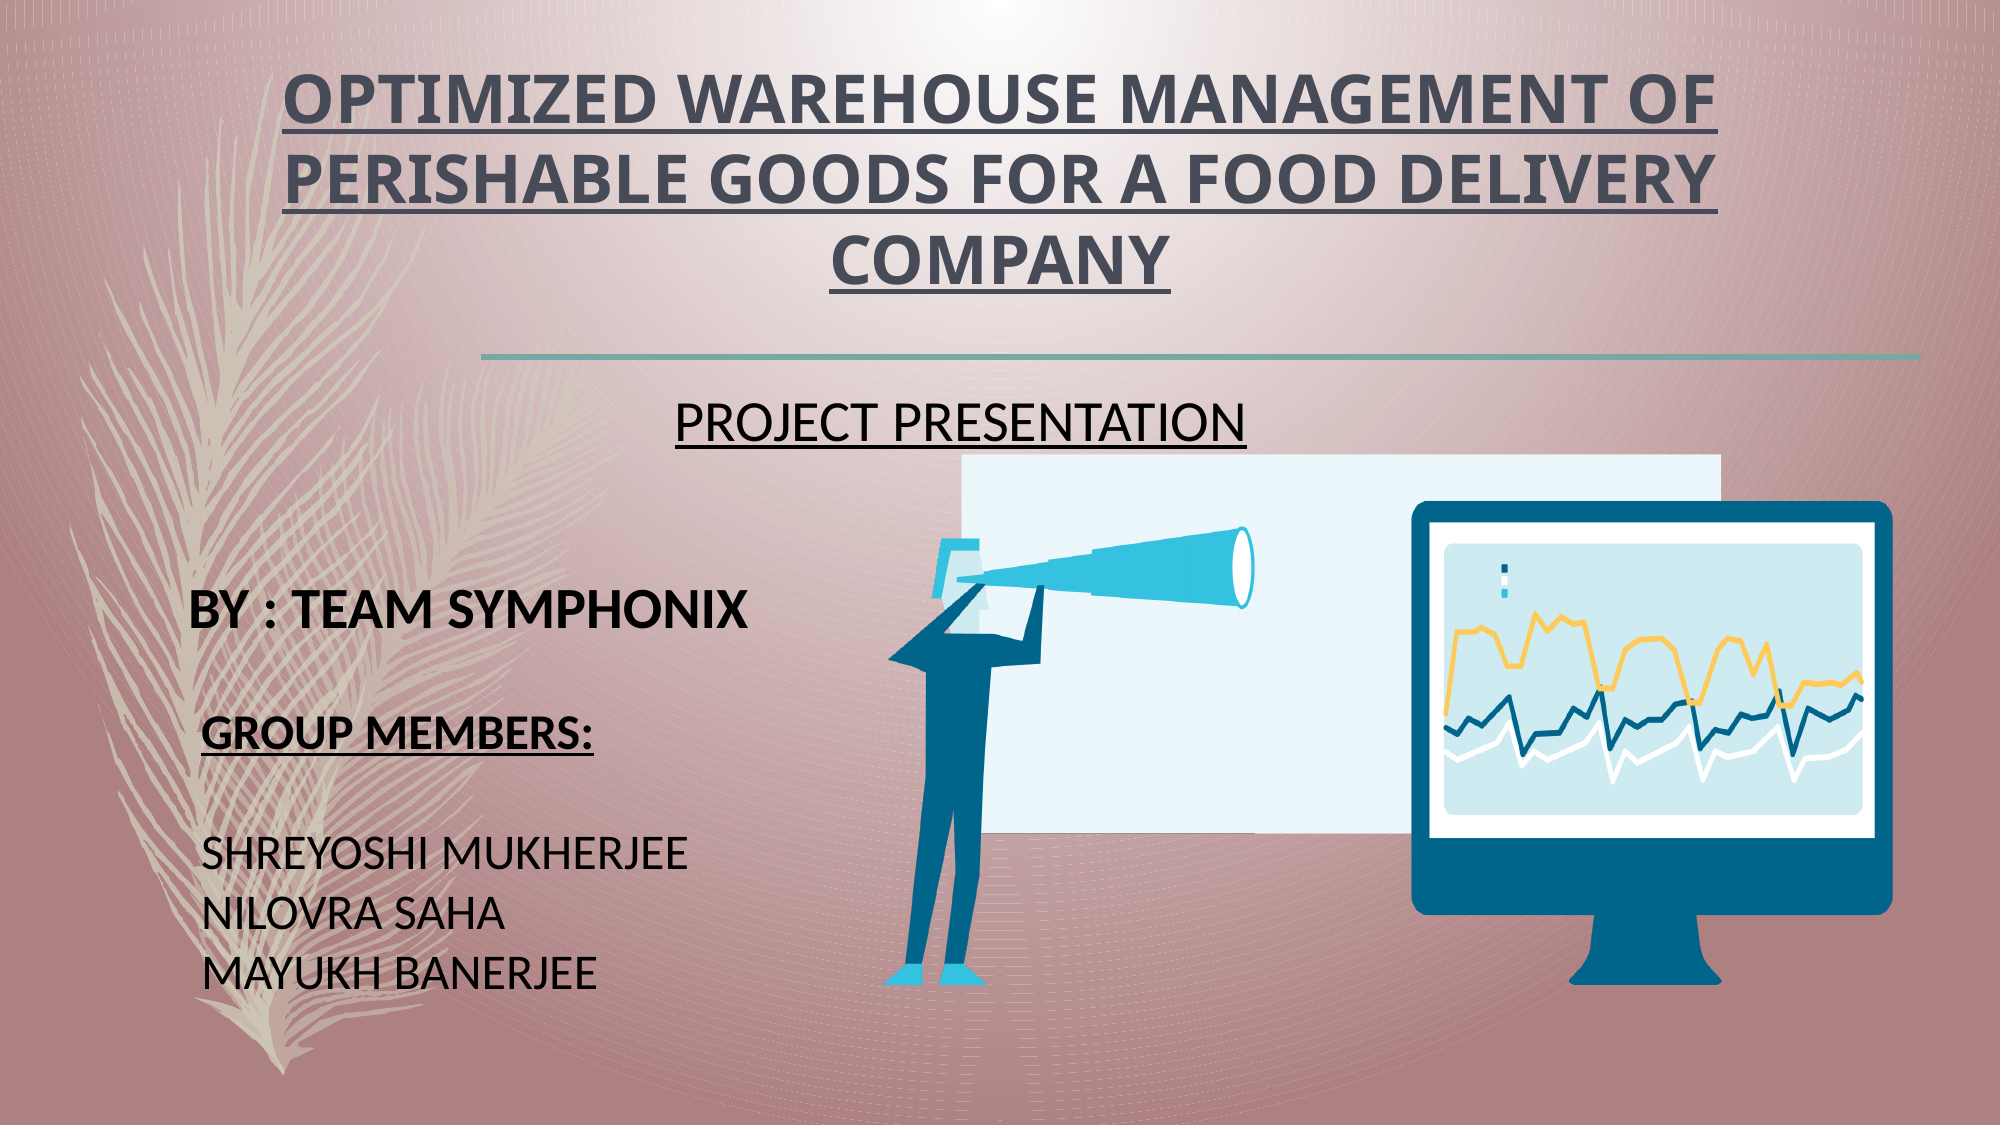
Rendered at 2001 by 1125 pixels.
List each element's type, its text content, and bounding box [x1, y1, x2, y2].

picture [1430, 523, 1874, 838]
picture [832, 423, 1903, 986]
text_box BY : TEAM SYMPHONIX [173, 562, 832, 648]
title OPTIMIZED WAREHOUSE MANAGEMENT OF PERISHABLE GOODS FOR A FOOD DELIVERY COMPANY [142, 52, 1858, 309]
text_box PROJECT PRESENTATION [659, 376, 1340, 461]
text_box GROUP MEMBERS: SHREYOSHI MUKHERJEE NILOVRA SAHA MAYUKH BANERJEE [186, 691, 746, 1007]
